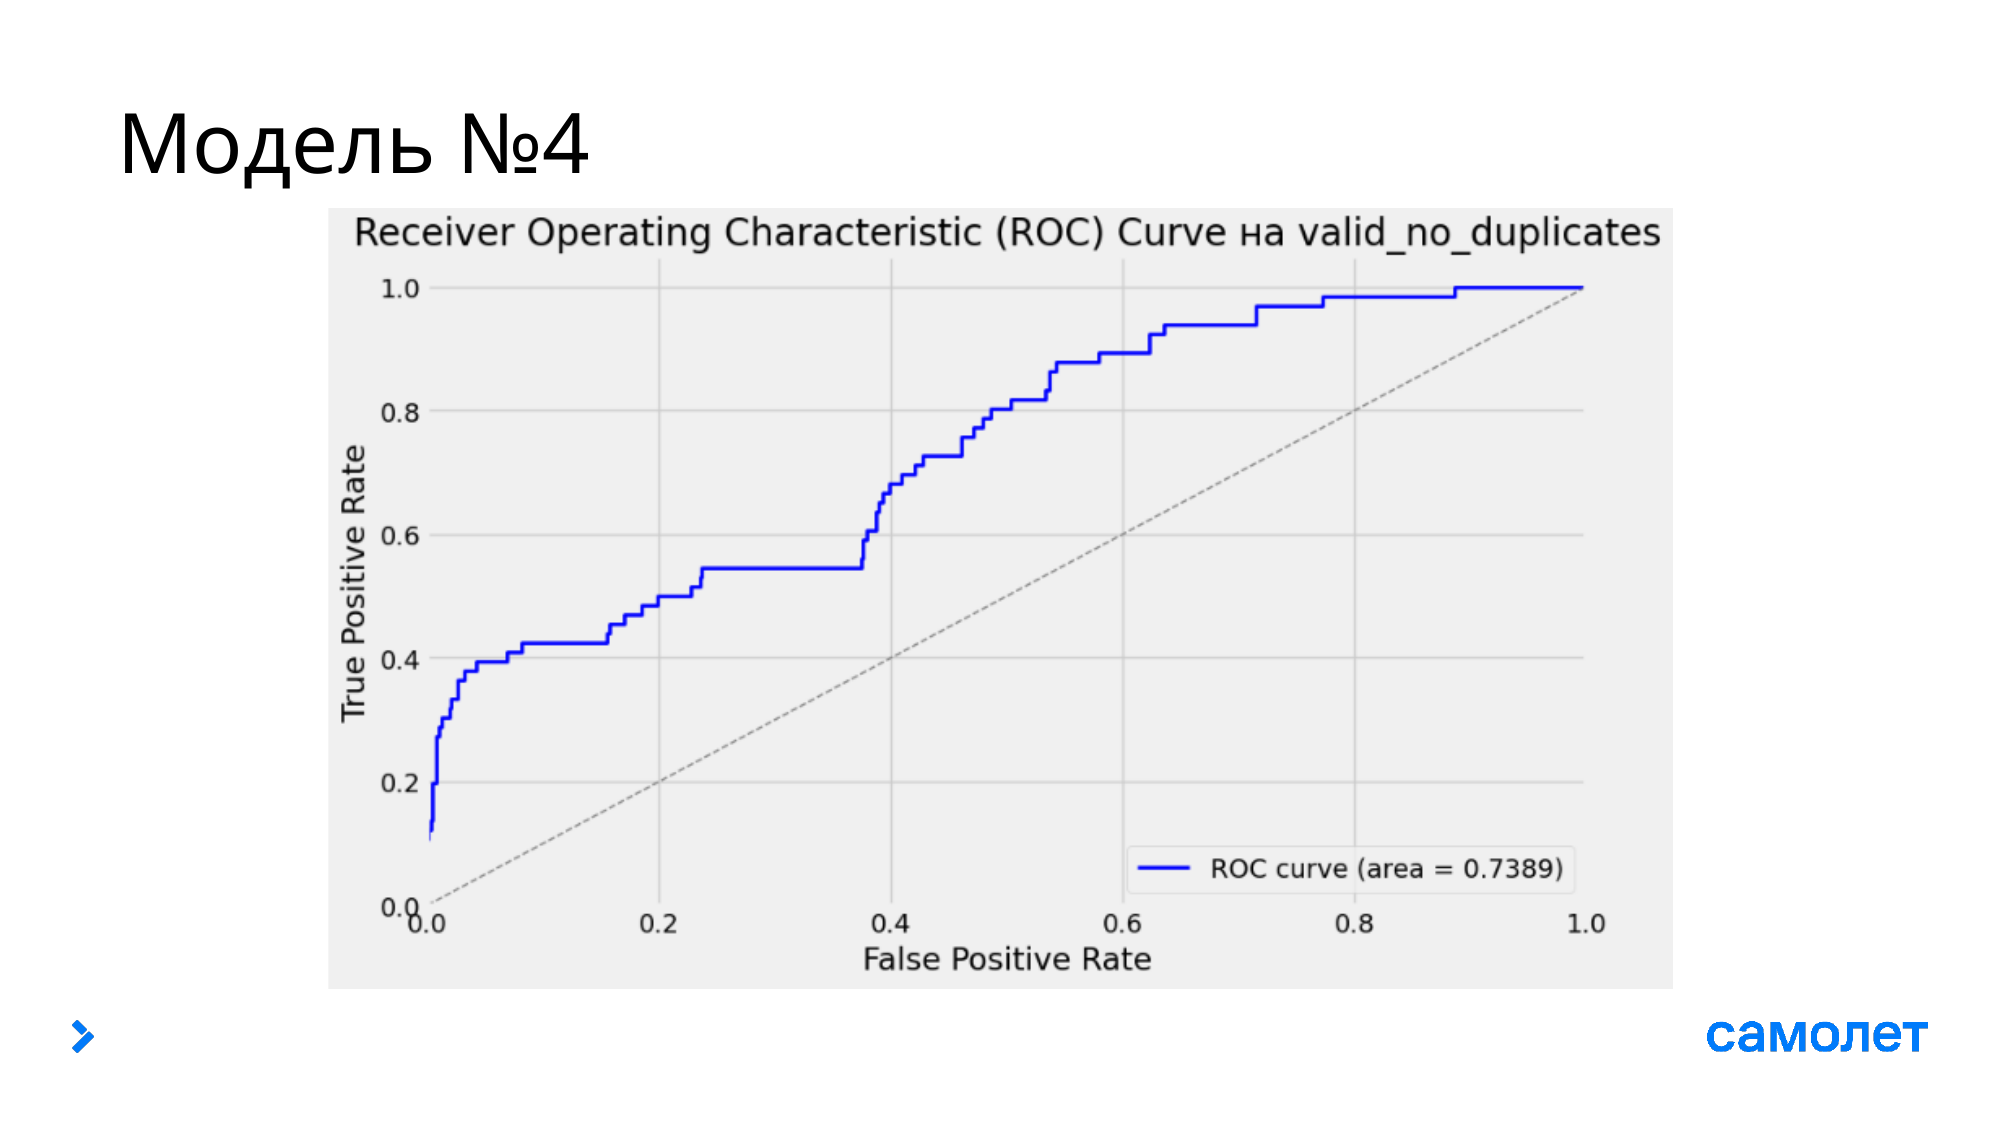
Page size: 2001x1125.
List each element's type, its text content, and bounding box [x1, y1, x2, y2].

picture [326, 207, 1674, 989]
picture [1707, 1021, 1928, 1052]
title Модель №4 [116, 101, 1972, 209]
picture [72, 1020, 94, 1053]
